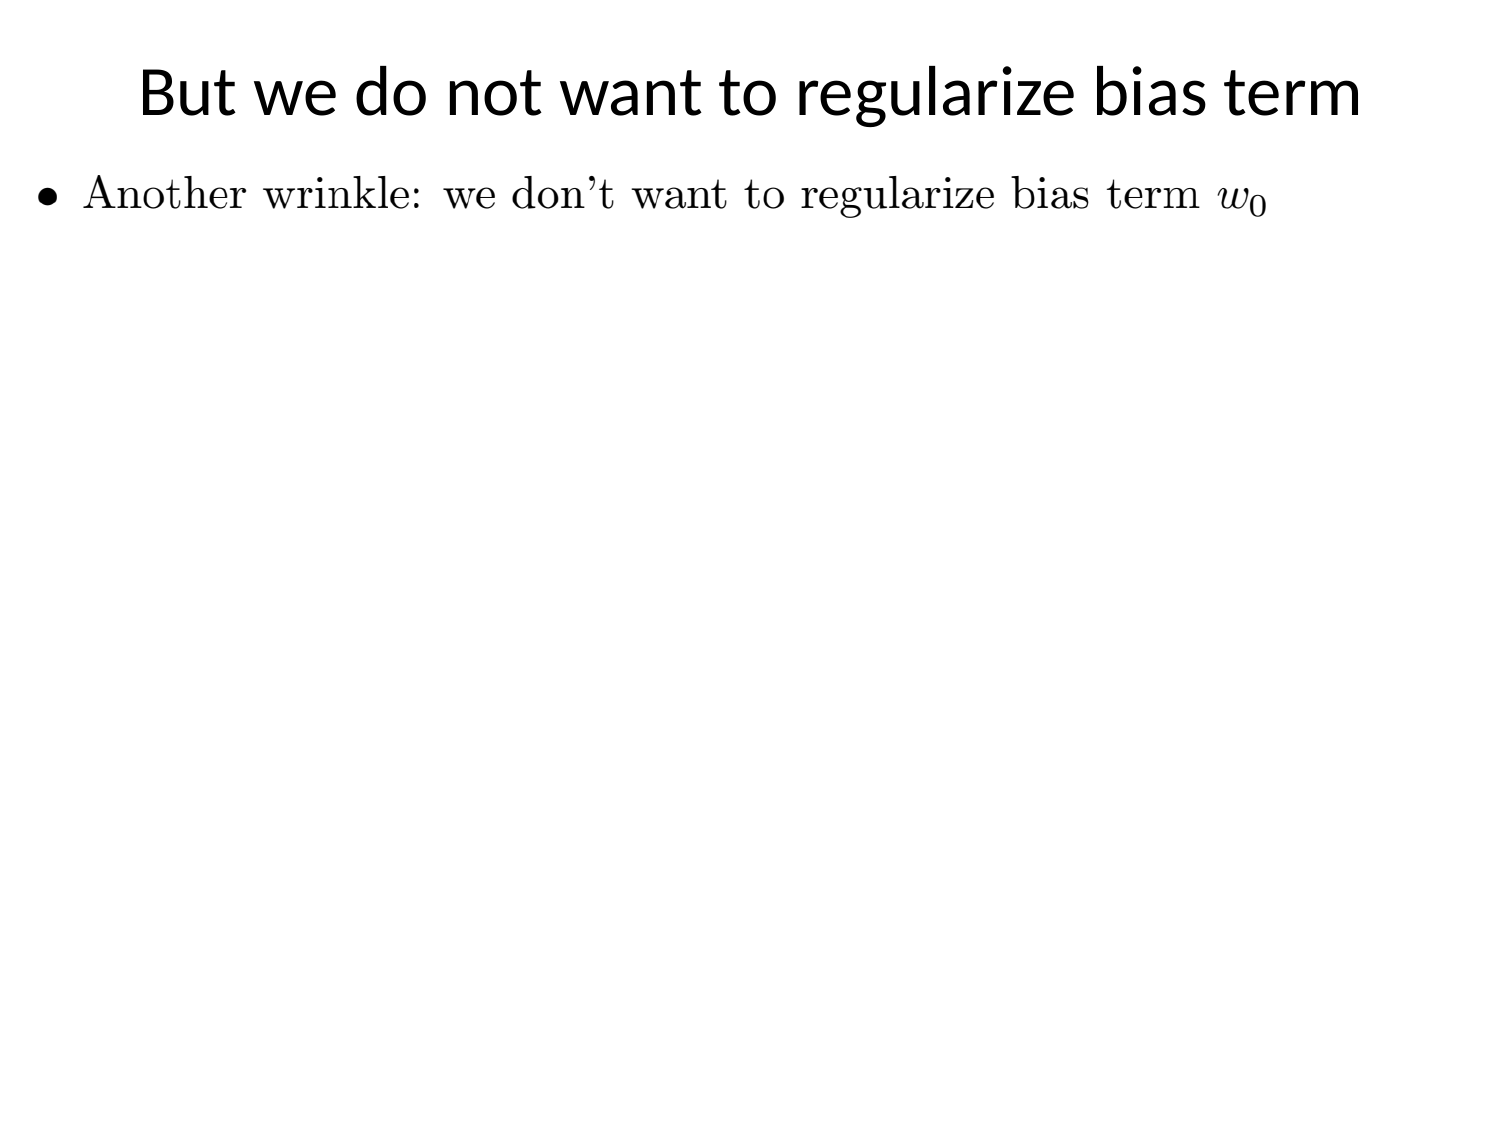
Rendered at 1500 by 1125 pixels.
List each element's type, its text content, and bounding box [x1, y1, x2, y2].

picture [37, 175, 1463, 223]
title But we do not want to regularize bias term [75, 2, 1429, 171]
